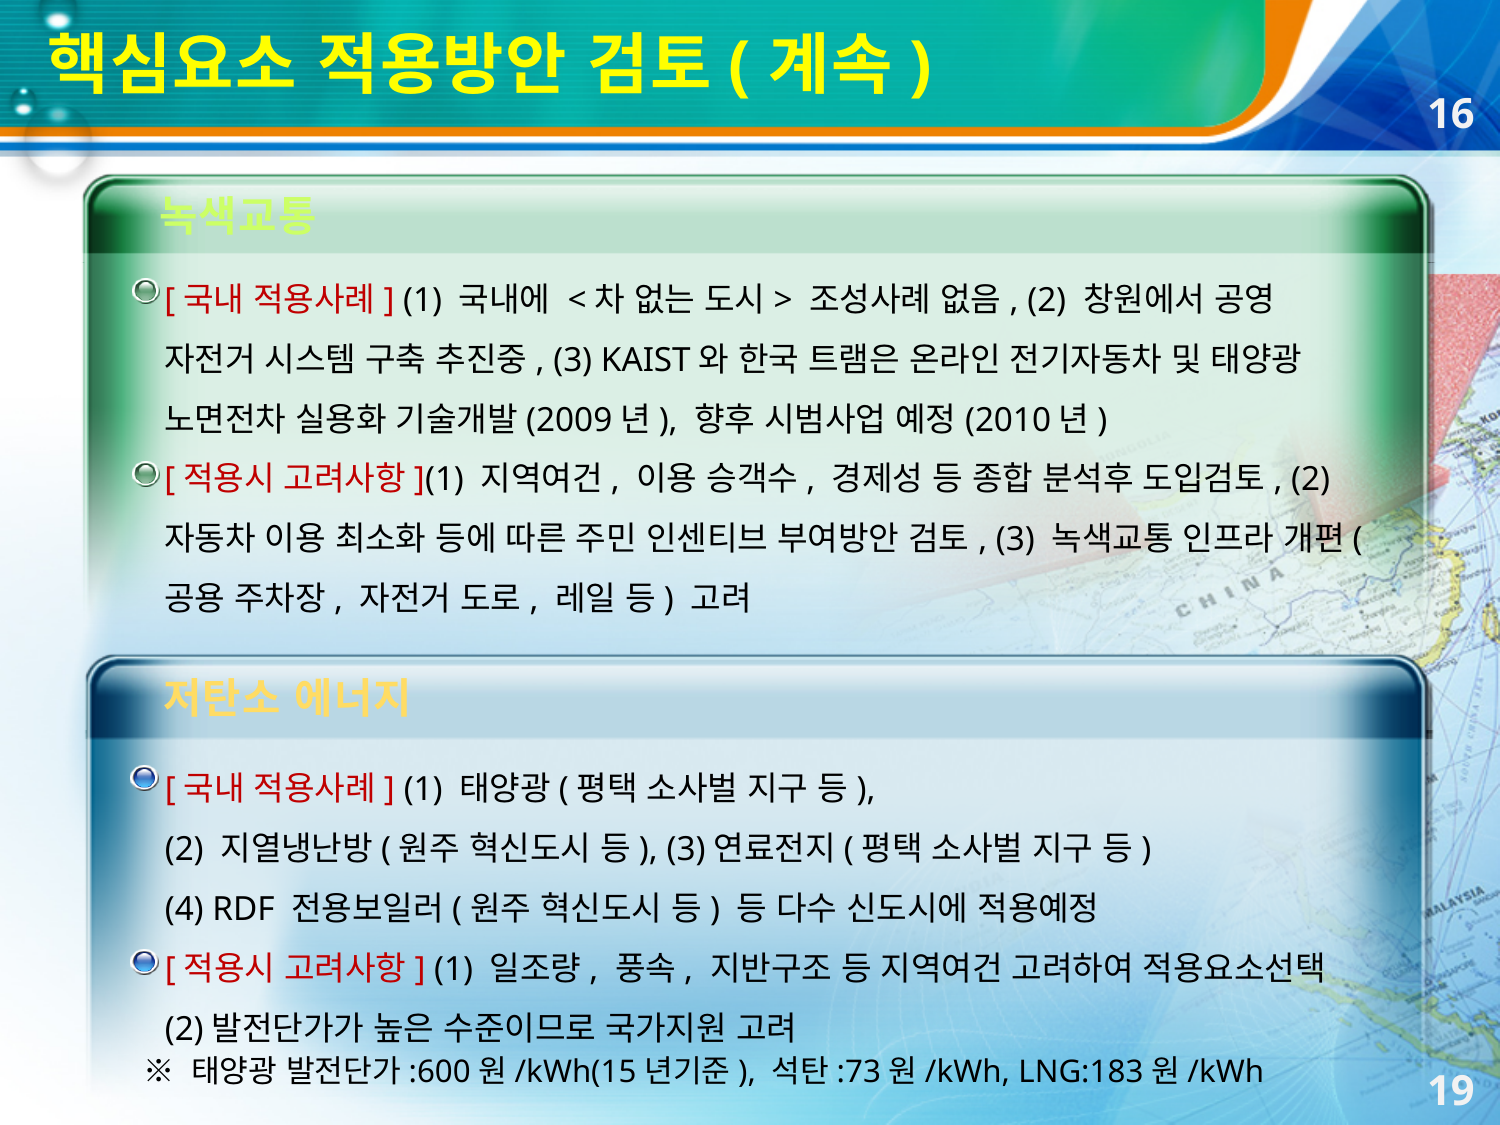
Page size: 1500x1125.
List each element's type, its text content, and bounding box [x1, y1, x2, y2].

text_box 16 [1406, 79, 1496, 144]
picture [0, 0, 1500, 1125]
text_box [78, 646, 1441, 1125]
text_box 핵심요소 적용방안 검토(계속) [32, 14, 948, 110]
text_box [75, 161, 1443, 624]
